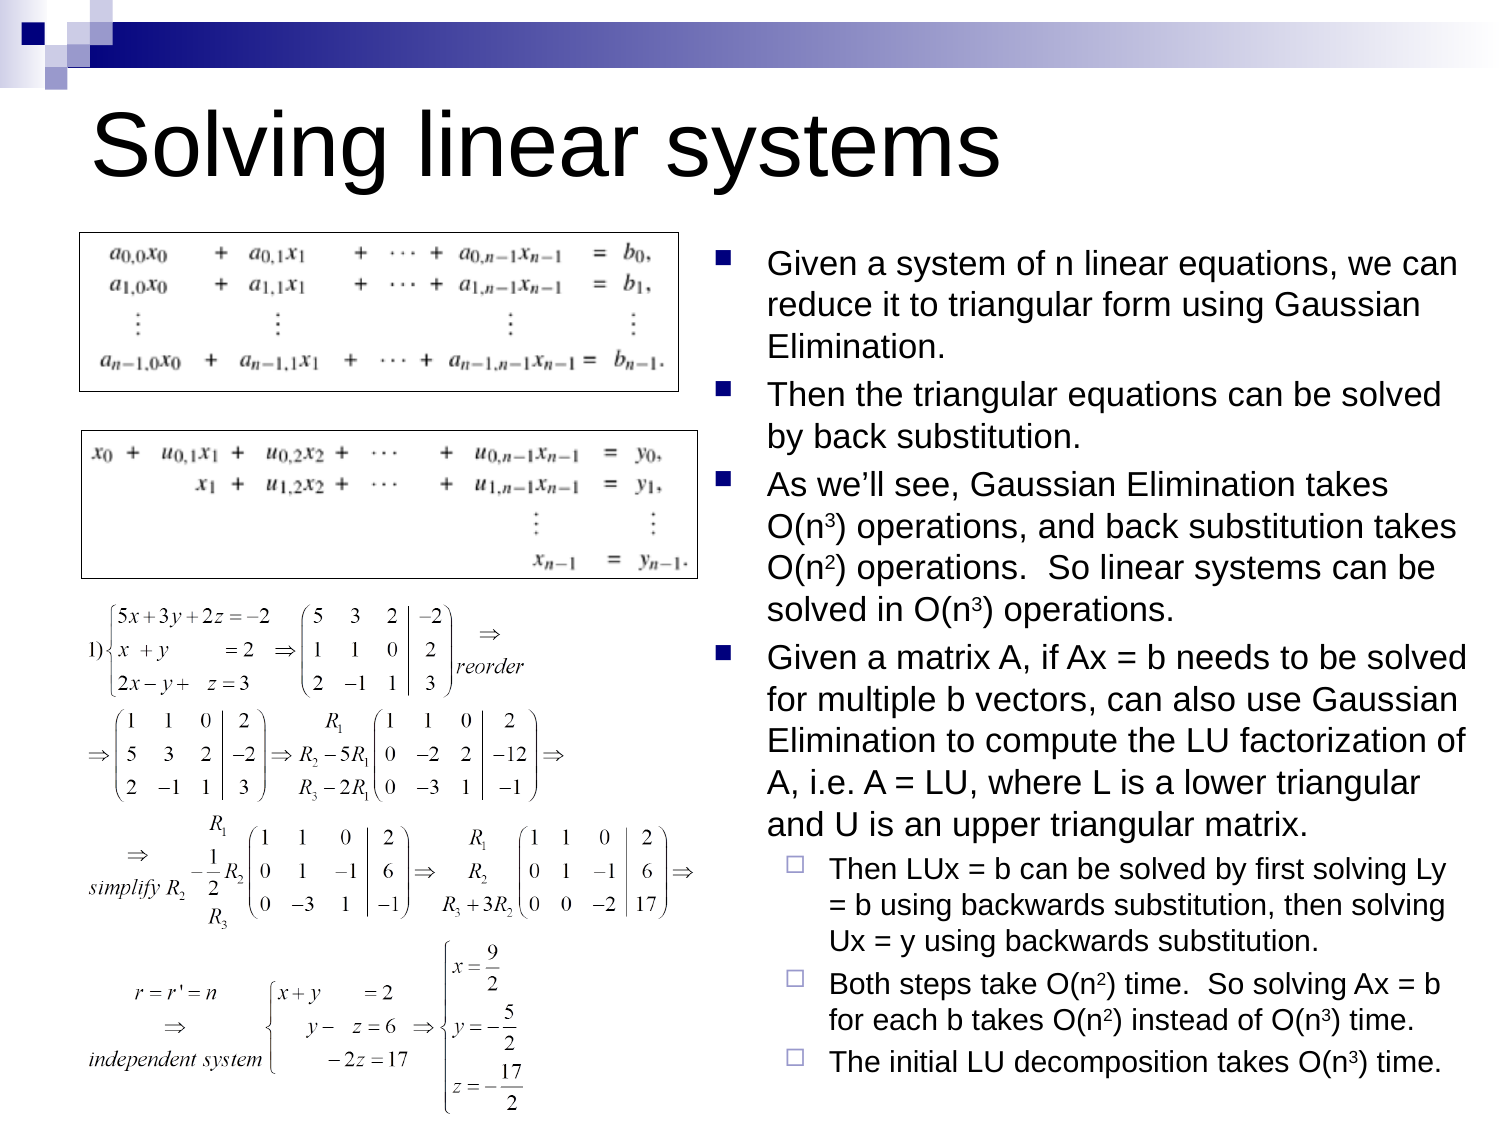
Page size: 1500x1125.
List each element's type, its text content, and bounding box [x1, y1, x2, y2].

picture [79, 232, 679, 392]
picture [85, 598, 698, 1119]
picture [81, 429, 698, 579]
list Given a system of n linear equations, we can reduce it to triangular form using Gaussian Elimination. Then the triangular equations can be solved by back substitution. As we’ll see, Gaussian Elimination takes O(n3) operations, and back substitution takes O(n2) operations. So linear systems can be solved in O(n3) operations. Given a matrix A, if Ax = b needs to be solved for multiple b vectors, can also use Gaussian Elimination to compute the LU factorization of A, i.e. A = LU, where L is a lower triangular and U is an upper triangular matrix. Then LUx = b can be solved by first solving Ly = b using backwards substitution, then solving Ux = y using backwards substitution. Both steps take O(n2) time. So solving Ax = b for each b takes O(n2) instead of O(n3) time. The initial LU decomposition takes O(n3) time. [698, 232, 1485, 1111]
title Solving linear systems [75, 75, 1425, 205]
